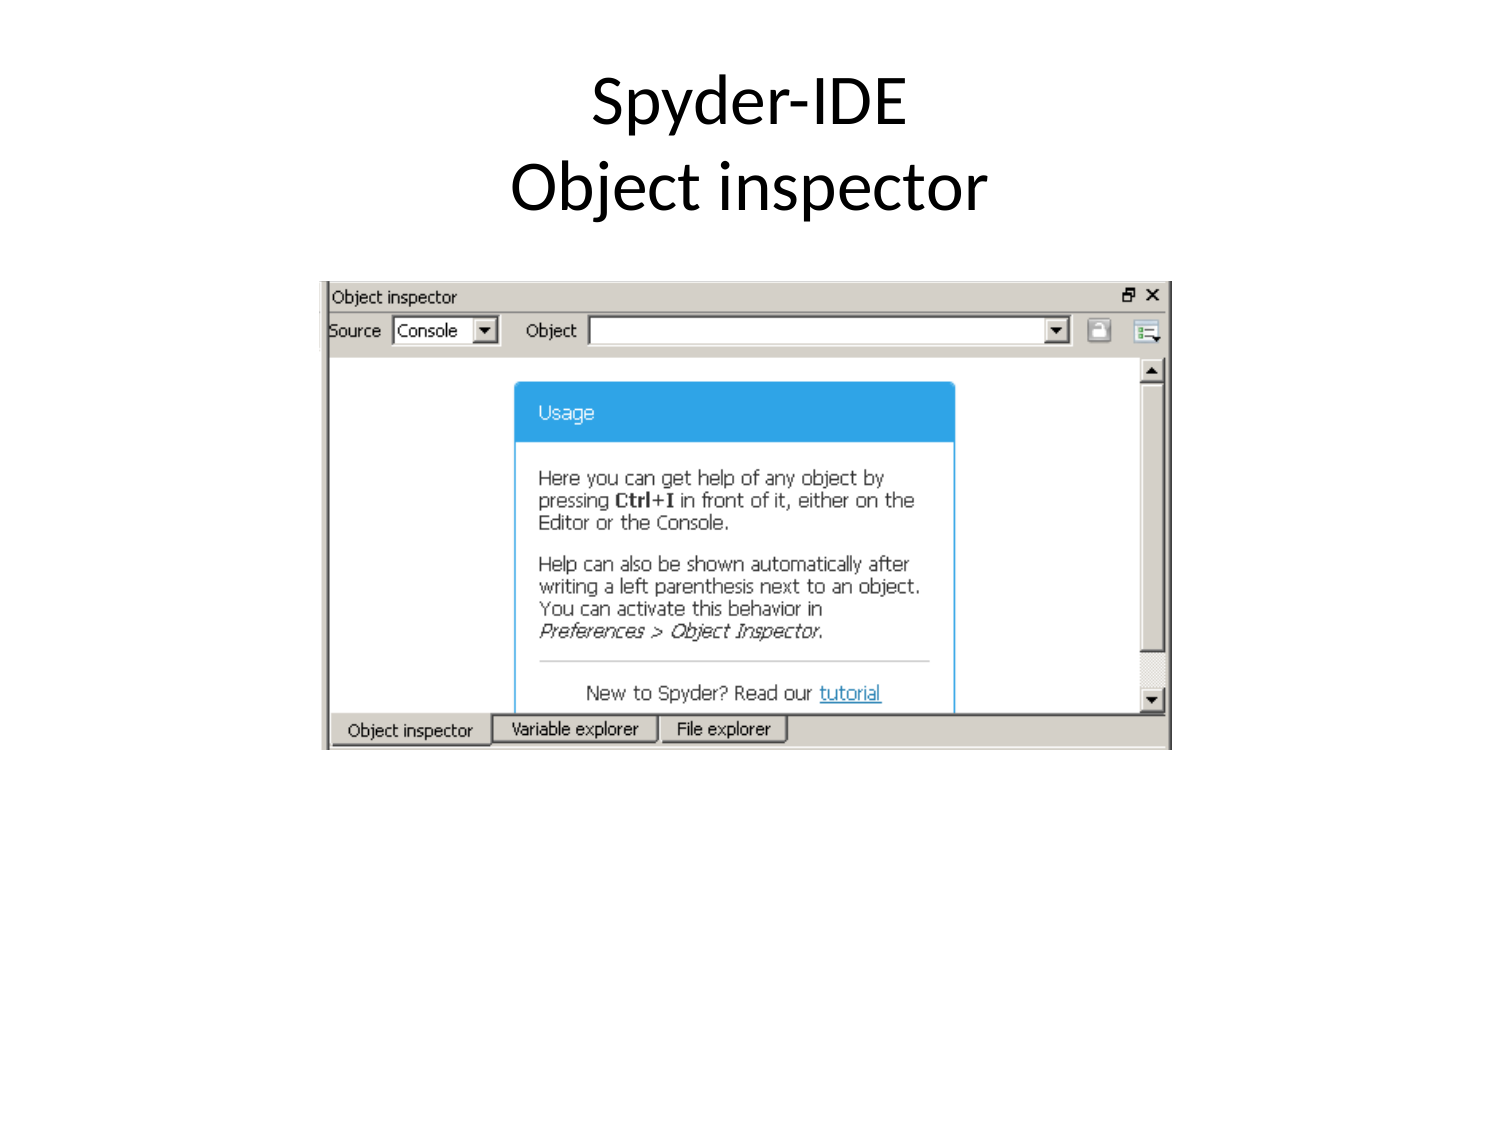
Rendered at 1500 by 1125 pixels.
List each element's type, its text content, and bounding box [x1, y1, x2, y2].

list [319, 280, 1173, 751]
title Spyder-IDE Object inspector [75, 45, 1425, 233]
